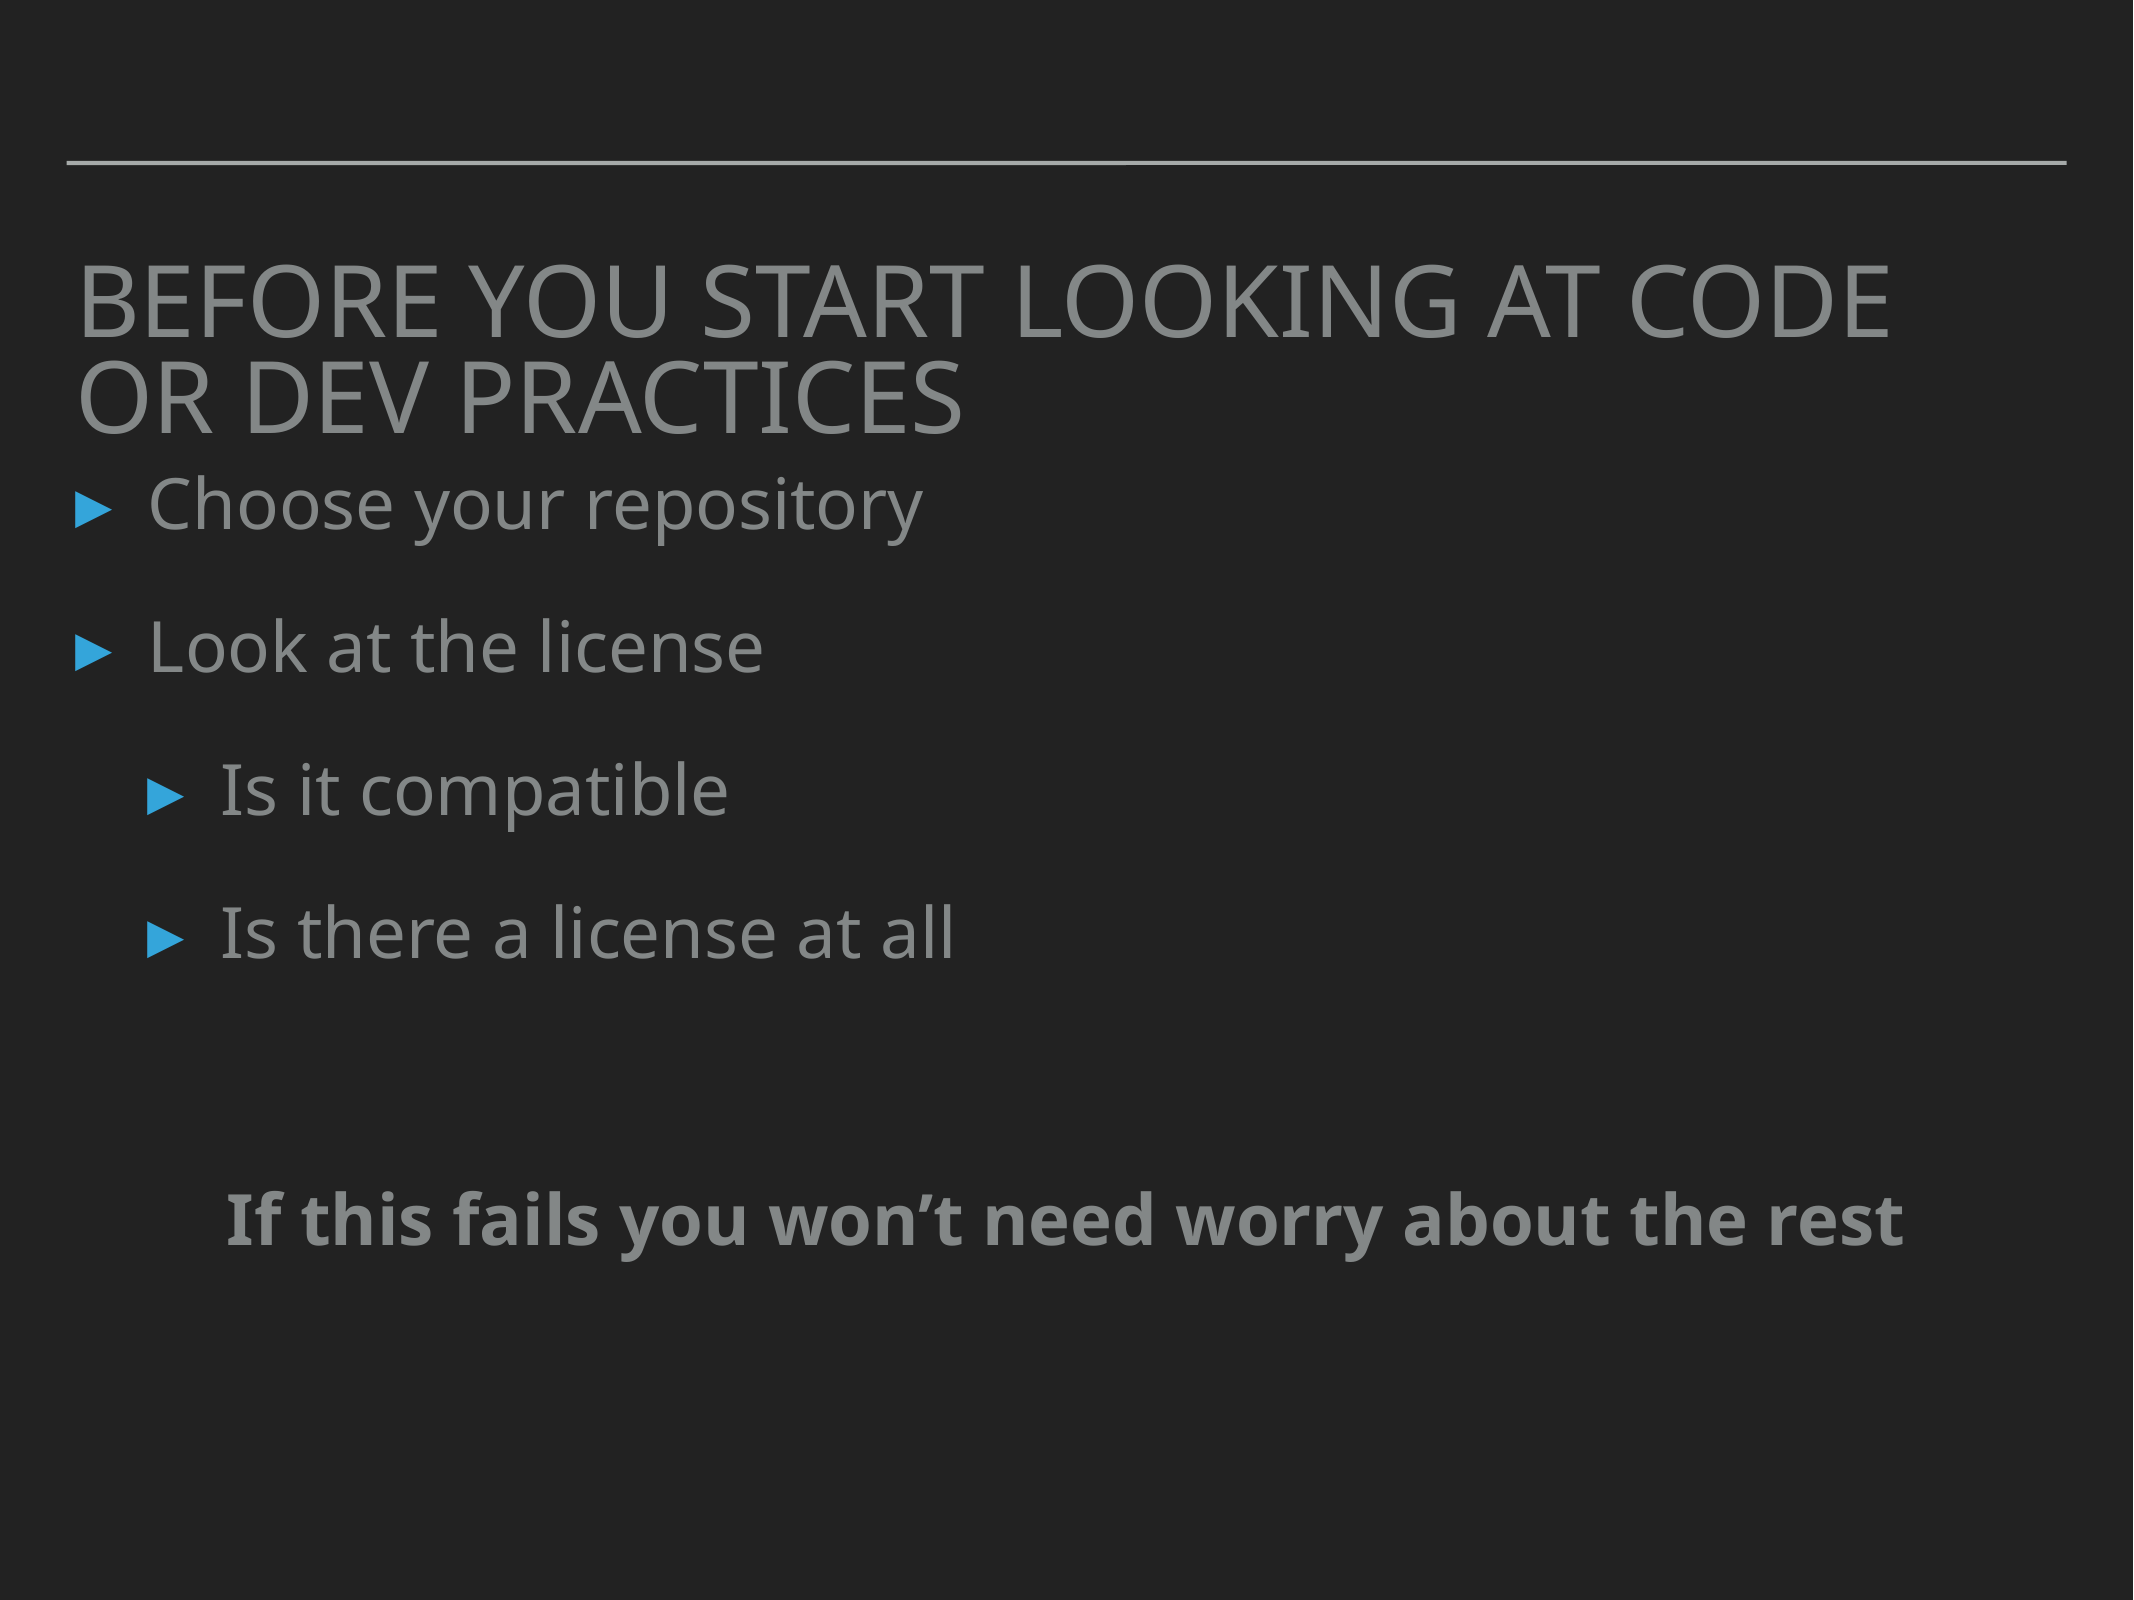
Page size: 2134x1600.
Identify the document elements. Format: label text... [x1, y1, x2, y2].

list Choose your repository Look at the license Is it compatible Is there a license at all If this fails you won’t need worry about the rest [66, 449, 2068, 1453]
title Before You start looking at code or Dev practices [66, 251, 2068, 372]
